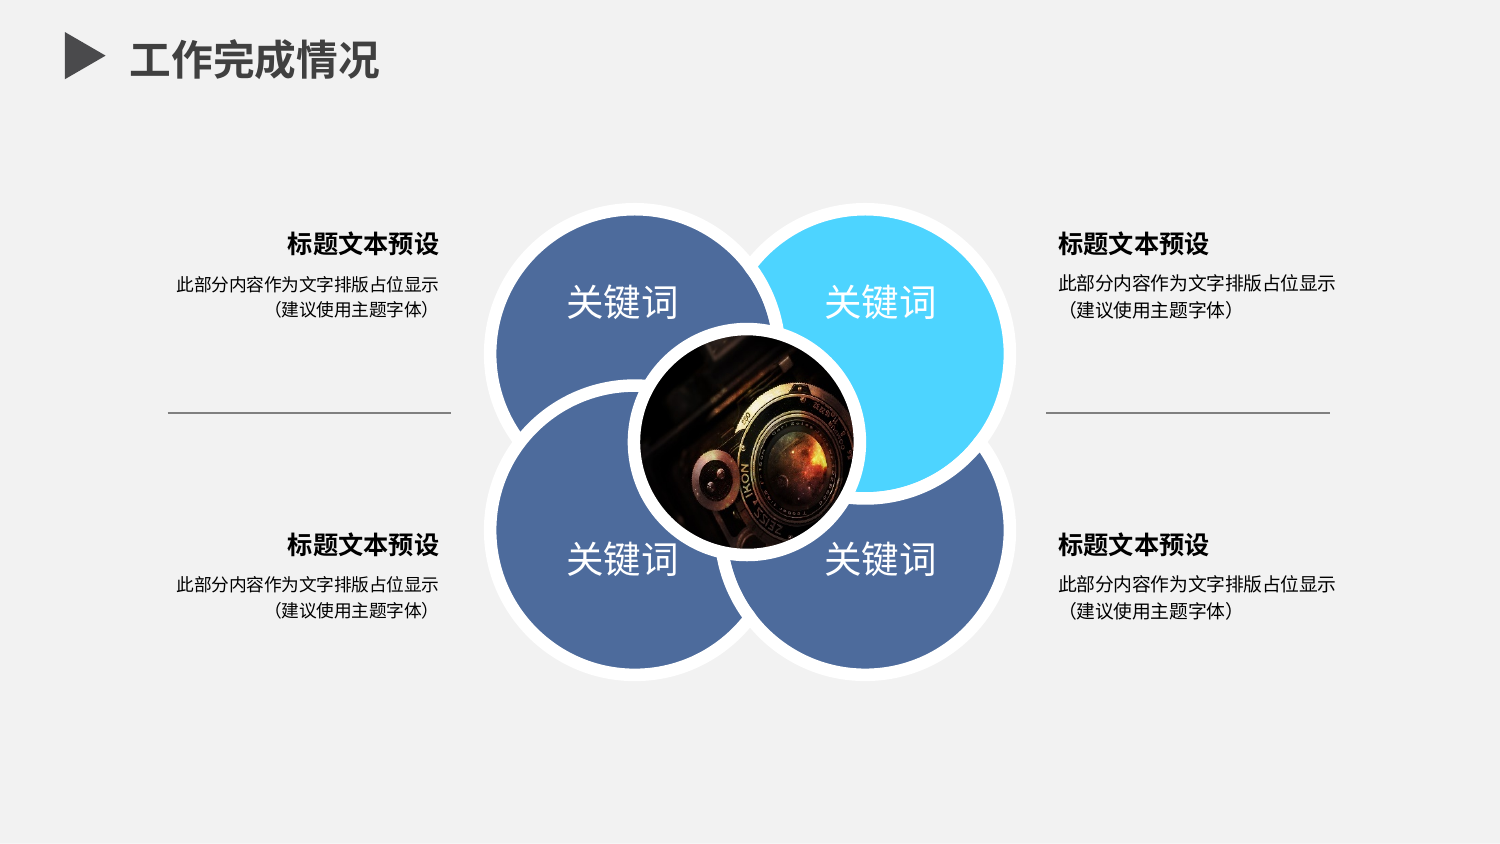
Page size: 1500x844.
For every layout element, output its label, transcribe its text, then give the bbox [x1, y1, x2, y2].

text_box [154, 227, 1349, 633]
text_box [489, 641, 1011, 676]
text_box 工作完成情况 [43, 23, 467, 94]
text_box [489, 208, 1011, 226]
